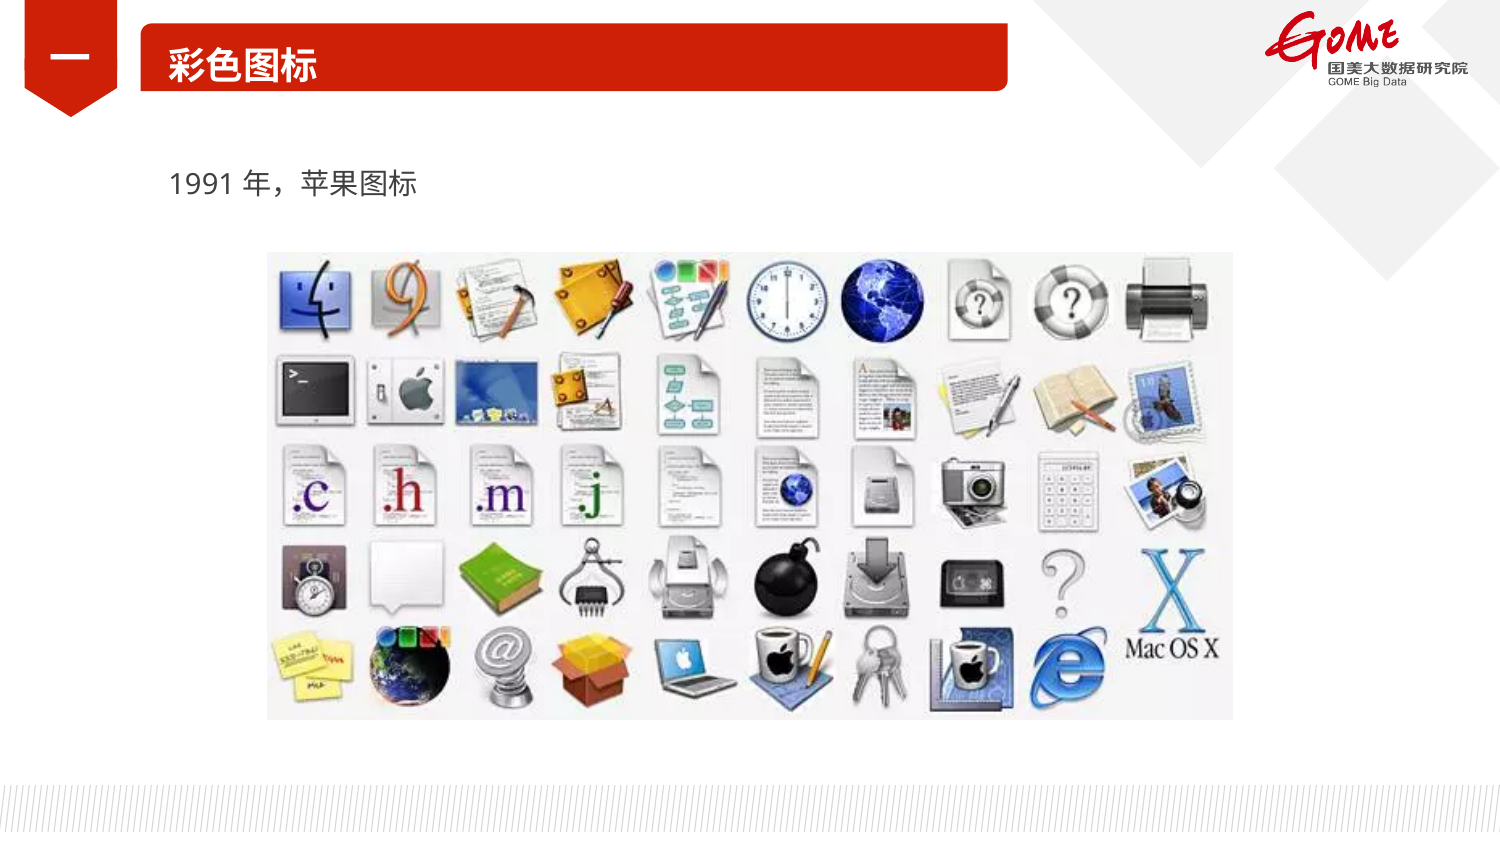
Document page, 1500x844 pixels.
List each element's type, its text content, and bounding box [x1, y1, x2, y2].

picture [1265, 11, 1468, 87]
text_box 1991年，苹果图标 [153, 151, 1051, 208]
text_box 彩色图标 [153, 11, 1141, 95]
text_box 一 [34, 0, 107, 90]
picture [266, 252, 1233, 720]
